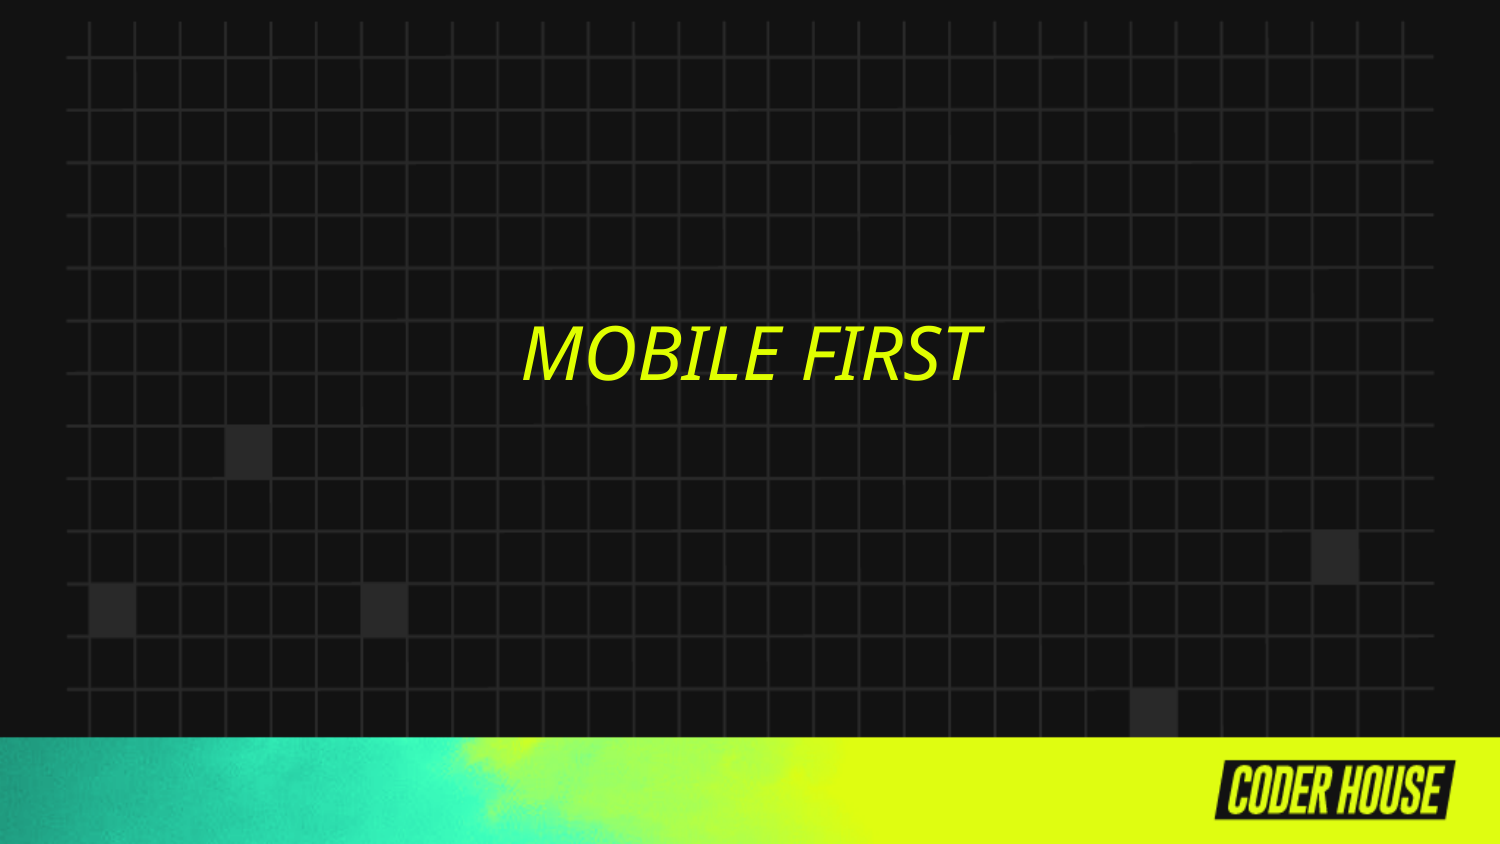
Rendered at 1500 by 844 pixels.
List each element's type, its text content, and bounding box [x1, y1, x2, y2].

text_box MOBILE FIRST [358, 269, 1142, 432]
picture [0, 0, 1500, 844]
